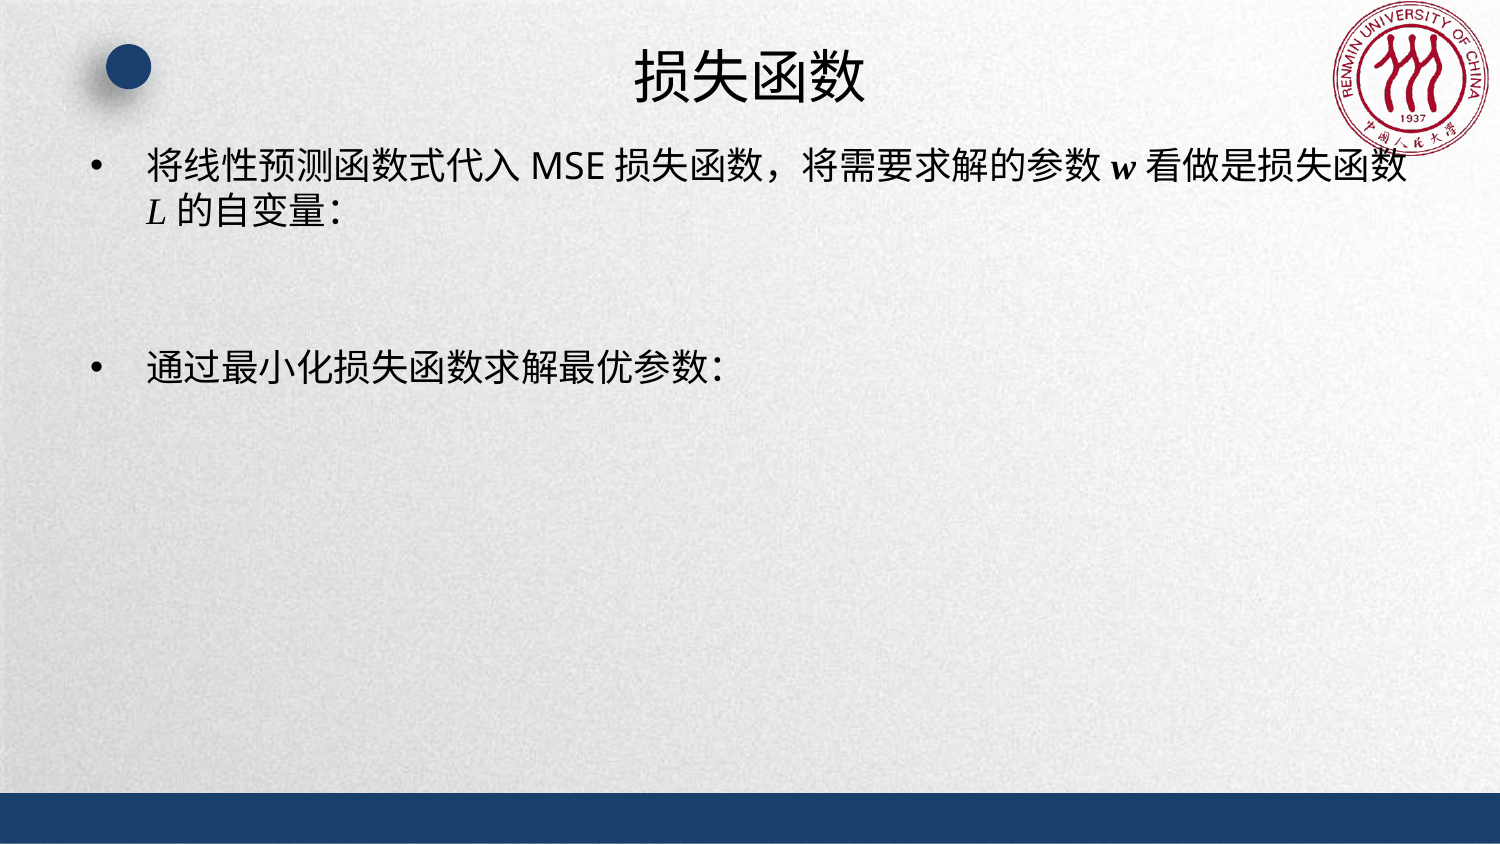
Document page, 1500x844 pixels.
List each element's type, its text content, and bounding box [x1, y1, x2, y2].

title 损失函数 [75, 33, 1425, 116]
picture [0, 0, 1500, 793]
